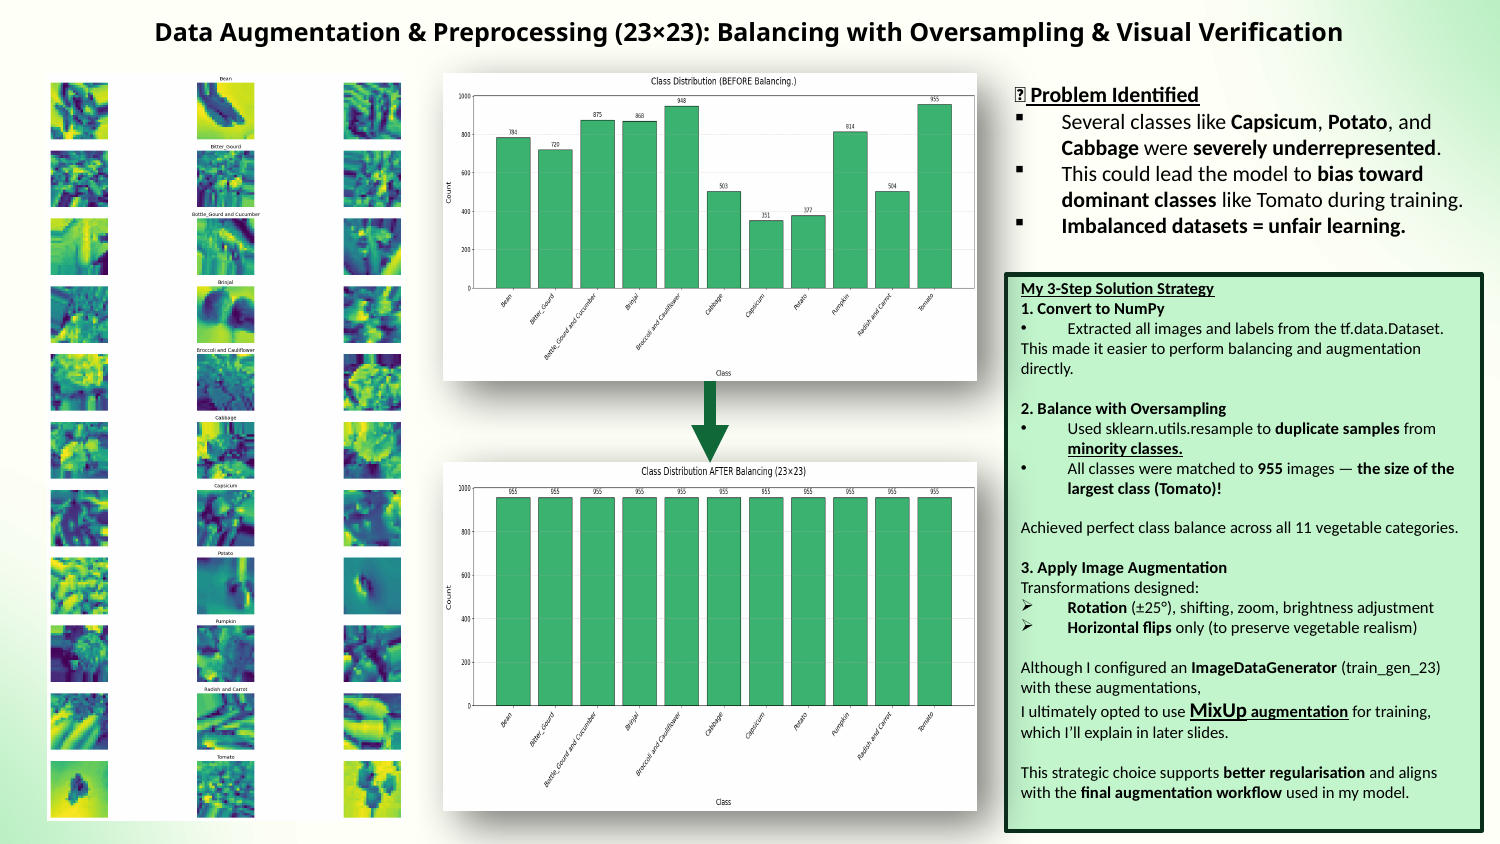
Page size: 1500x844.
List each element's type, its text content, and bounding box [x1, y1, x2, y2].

text_box ✅ Problem Identified Several classes like Capsicum, Potato, and Cabbage were severely underrepresented. This could lead the model to bias toward dominant classes like Tomato during training. Imbalanced datasets = unfair learning. [999, 73, 1482, 246]
text_box My 3-Step Solution Strategy 1. Convert to NumPy Extracted all images and labels from the tf.data.Dataset. This made it easier to perform balancing and augmentation directly. 2. Balance with Oversampling Used sklearn.utils.resample to duplicate samples from minority classes. All classes were matched to 955 images — the size of the largest class (Tomato)! Achieved perfect class balance across all 11 vegetable categories. 3. Apply Image Augmentation Transformations designed: Rotation (±25°), shifting, zoom, brightness adjustment Horizontal flips only (to preserve vegetable realism) Although I configured an ImageDataGenerator (train_gen_23) with these augmentations, I ultimately opted to use MixUp augmentation for training, which I’ll explain in later slides. This strategic choice supports better regularisation and aligns with the final augmentation workflow used in my model. [1006, 270, 1476, 810]
text_box Data Augmentation & Preprocessing (23×23): Balancing with Oversampling & Visual Verification [58, 12, 1442, 103]
text_box [1015, 272, 1484, 833]
picture [0, 0, 1500, 844]
